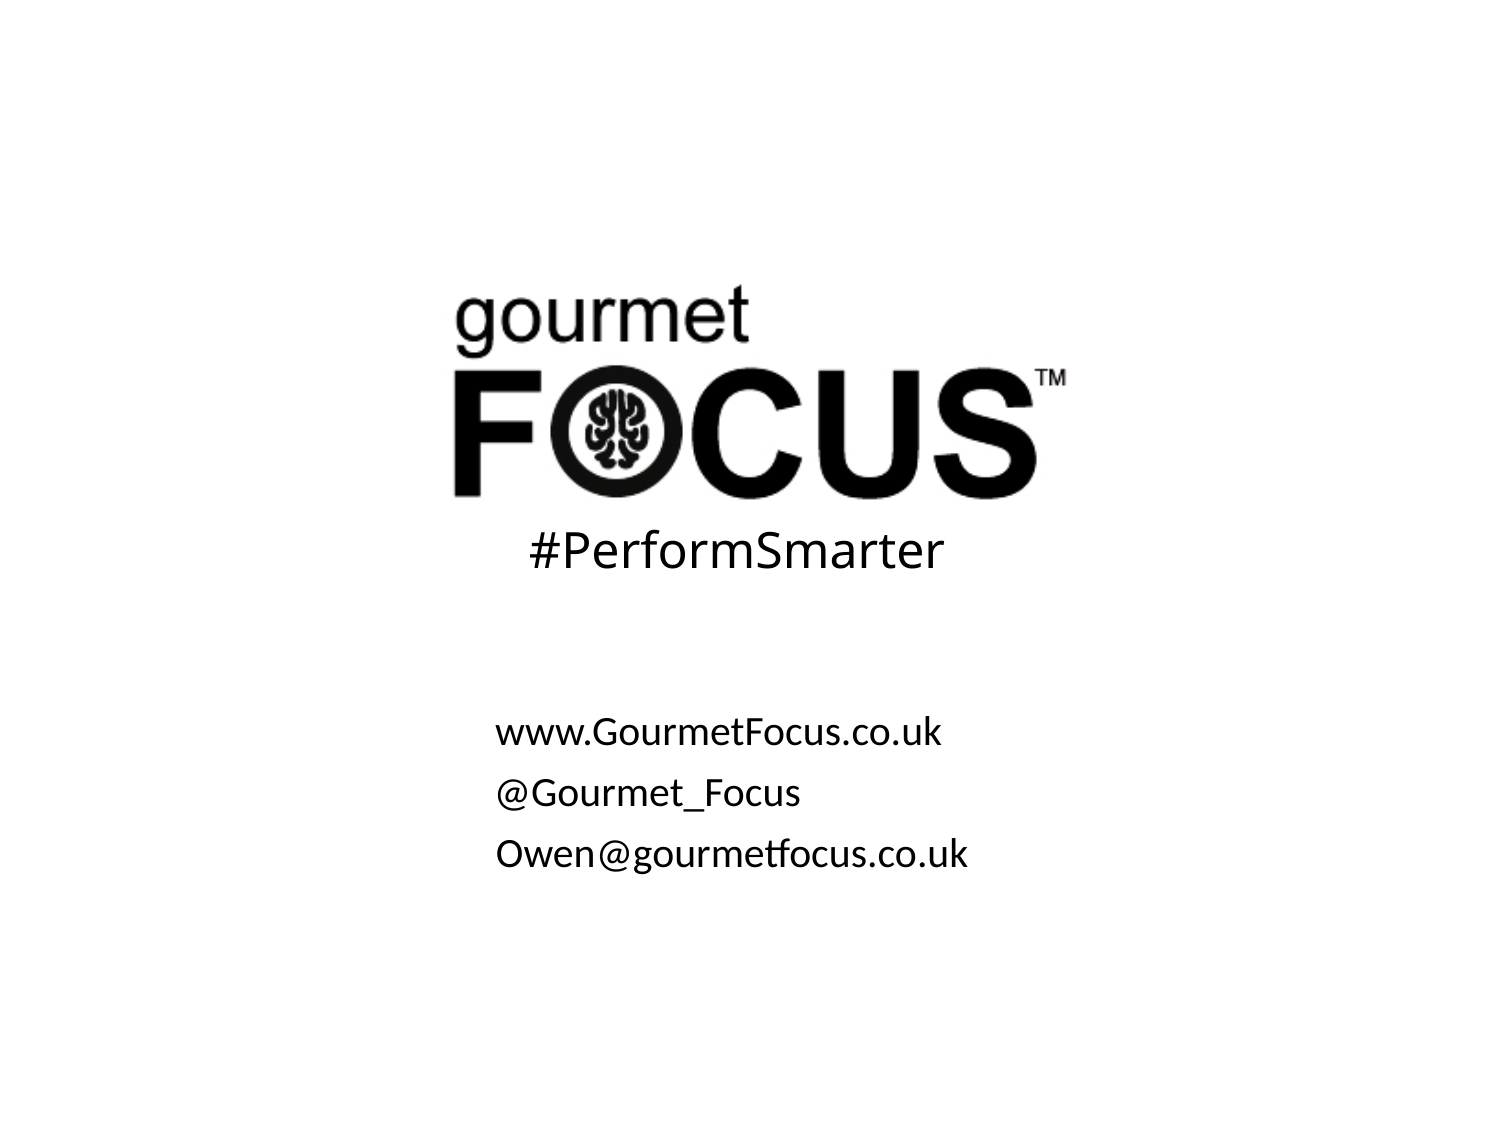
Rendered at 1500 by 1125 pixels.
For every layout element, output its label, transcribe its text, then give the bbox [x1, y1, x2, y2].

text_box #PerformSmarter [514, 547, 961, 587]
text_box Owen@gourmetfocus.co.uk [481, 817, 984, 883]
picture [428, 252, 1081, 540]
text_box @Gourmet_Focus [479, 757, 816, 822]
text_box www.GourmetFocus.co.uk [480, 696, 958, 762]
